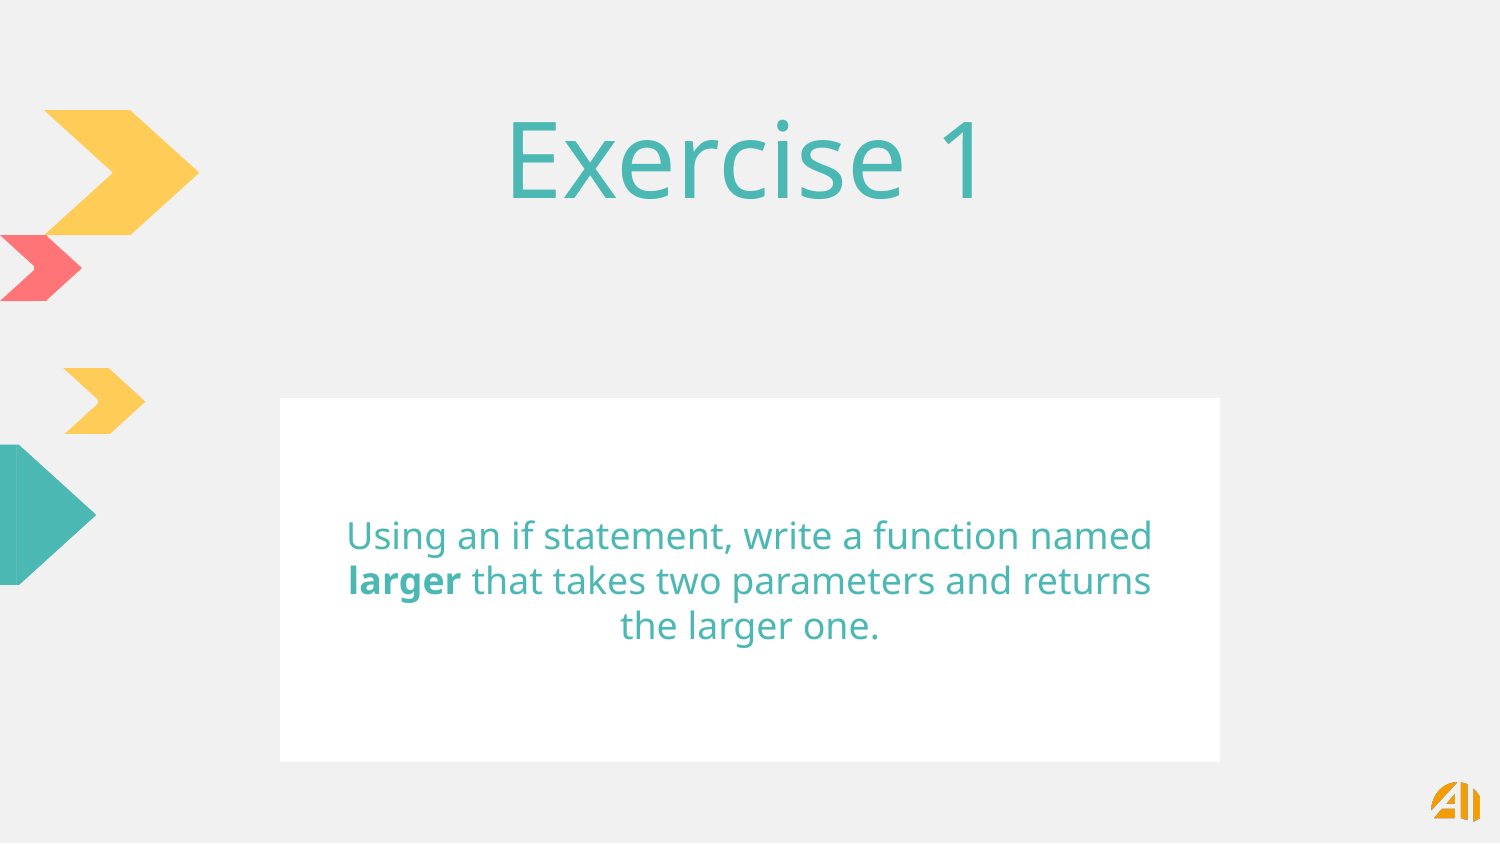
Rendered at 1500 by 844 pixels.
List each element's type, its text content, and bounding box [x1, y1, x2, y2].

title Exercise 1 [300, 92, 1200, 153]
picture [1431, 782, 1480, 822]
subtitle Using an if statement, write a function named larger that takes two parameters and returns the larger one. [327, 421, 1173, 719]
